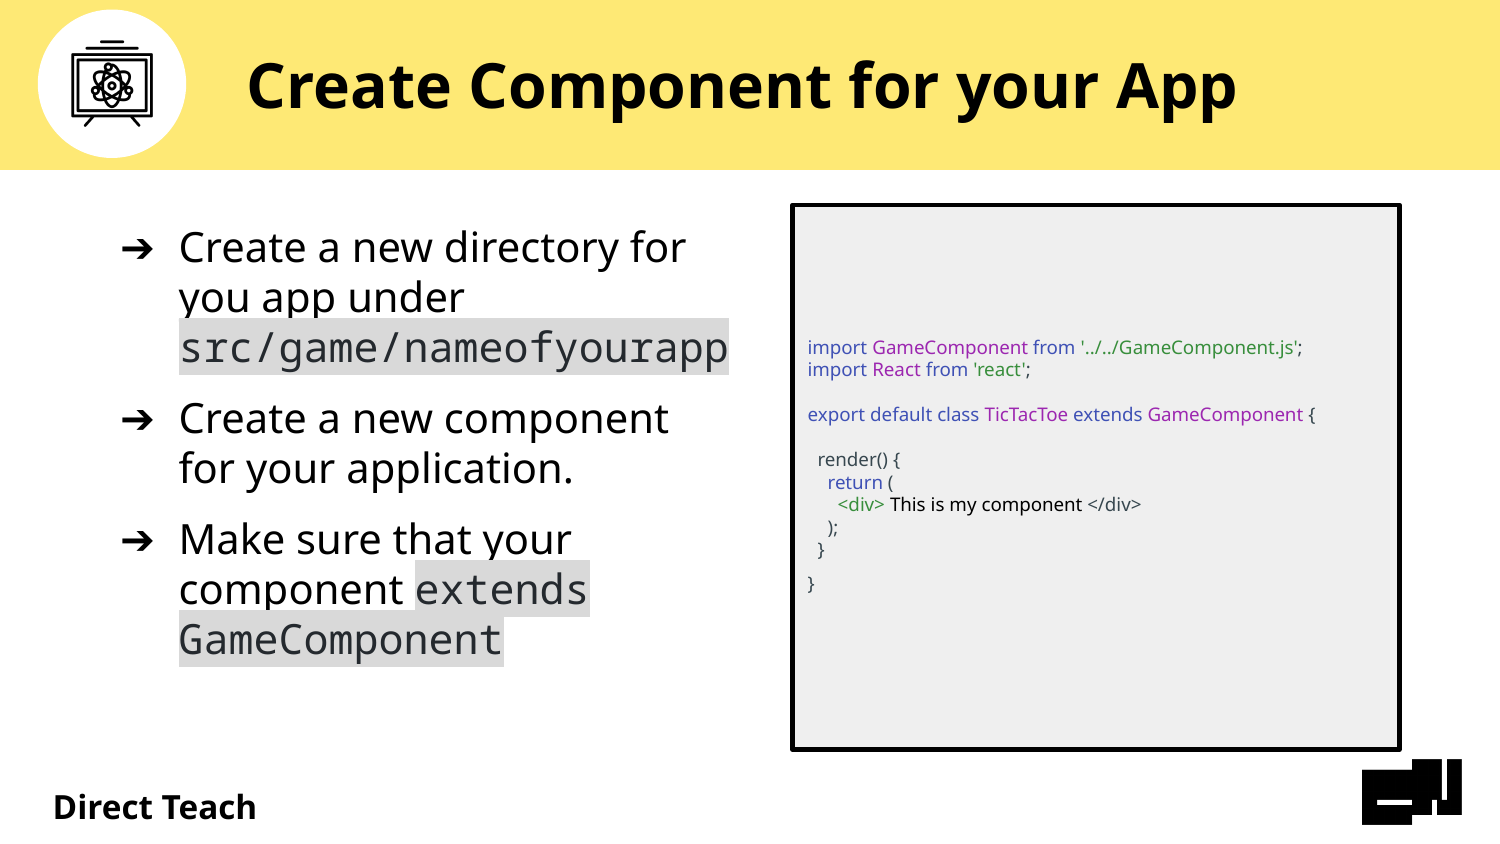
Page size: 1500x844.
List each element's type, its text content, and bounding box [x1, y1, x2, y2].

list import GameComponent from '../../GameComponent.js'; import React from 'react'; export default class TicTacToe extends GameComponent { render() { return ( <div> This is my component </div> ); } } [792, 204, 1400, 750]
list Create a new directory for you app under src/game/nameofyourapp Create a new component for your application. Make sure that your component extends GameComponent [88, 206, 751, 751]
picture [67, 38, 157, 129]
title Create Component for your App [231, 9, 1463, 158]
picture [1362, 759, 1462, 825]
